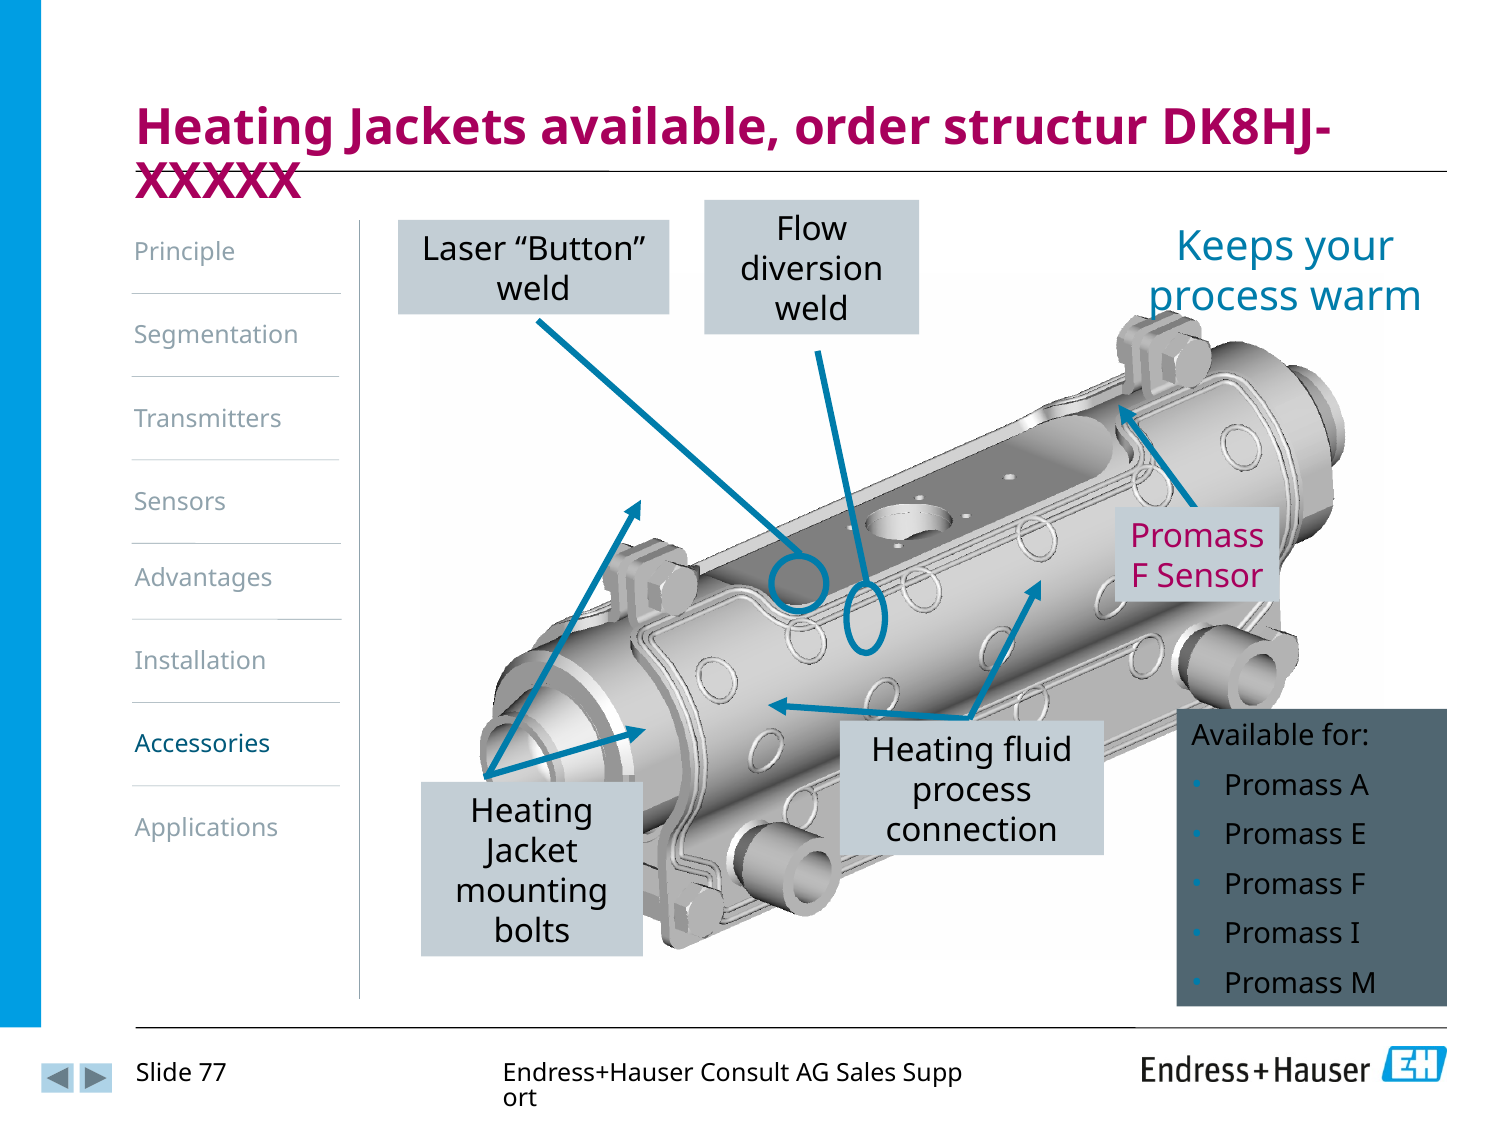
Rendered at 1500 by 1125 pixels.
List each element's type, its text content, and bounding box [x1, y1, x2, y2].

text_box Applications [134, 795, 343, 858]
text_box Accessories [134, 712, 343, 775]
text_box Segmentation [133, 302, 343, 366]
text_box Available for: Promass A Promass E Promass F Promass I Promass M [1176, 708, 1447, 1007]
picture [1392, 1050, 1437, 1078]
picture [1438, 1055, 1447, 1082]
text_box Laser “Button” weld [398, 219, 670, 315]
text_box Sensors [133, 469, 343, 532]
text_box Principle [133, 219, 343, 282]
text_box Flow diversion weld [704, 199, 920, 271]
text_box Advantages [134, 545, 343, 608]
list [420, 273, 1384, 960]
text_box Keeps your process warm [1100, 211, 1471, 326]
text_box Installation [134, 628, 343, 692]
text_box Transmitters [133, 386, 343, 449]
footer Endress+Hauser Consult AG Sales Support [502, 1058, 968, 1089]
picture [1142, 1046, 1391, 1082]
title Heating Jackets available, order structur DK8HJ-XXXXX [135, 101, 1448, 162]
slide_number Slide 77 [135, 1058, 230, 1089]
